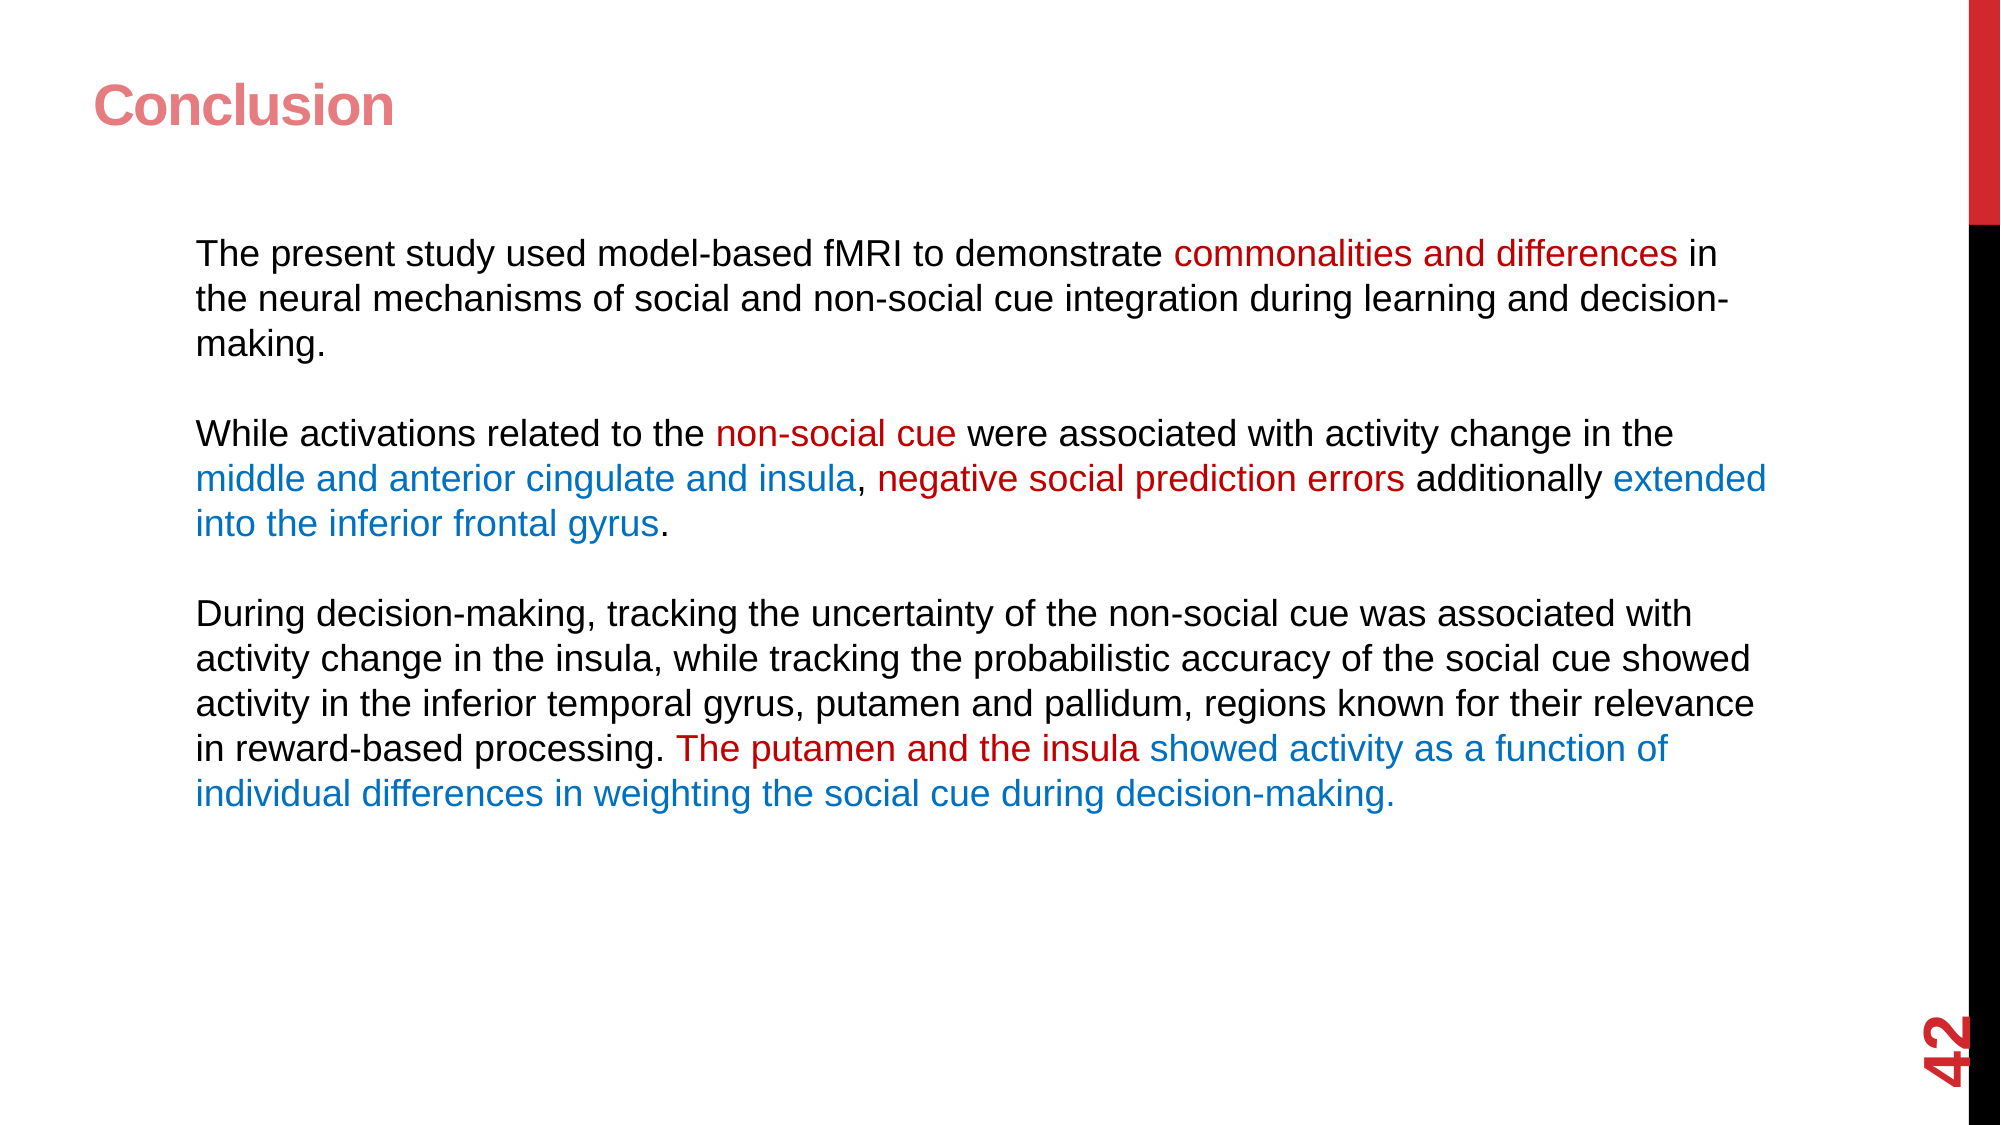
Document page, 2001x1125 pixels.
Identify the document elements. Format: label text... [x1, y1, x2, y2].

title Conclusion [78, 63, 1818, 145]
text_box The present study used model-based fMRI to demonstrate commonalities and differences in the neural mechanisms of social and non-social cue integration during learning and decision-making. While activations related to the non-social cue were associated with activity change in the middle and anterior cingulate and insula, negative social prediction errors additionally extended into the inferior frontal gyrus. During decision-making, tracking the uncertainty of the non-social cue was associated with activity change in the insula, while tracking the probabilistic accuracy of the social cue showed activity in the inferior temporal gyrus, putamen and pallidum, regions known for their relevance in reward-based processing. The putamen and the insula showed activity as a function of individual differences in weighting the social cue during decision-making. [180, 222, 1791, 1125]
slide_number 42 [1903, 887, 1984, 1104]
